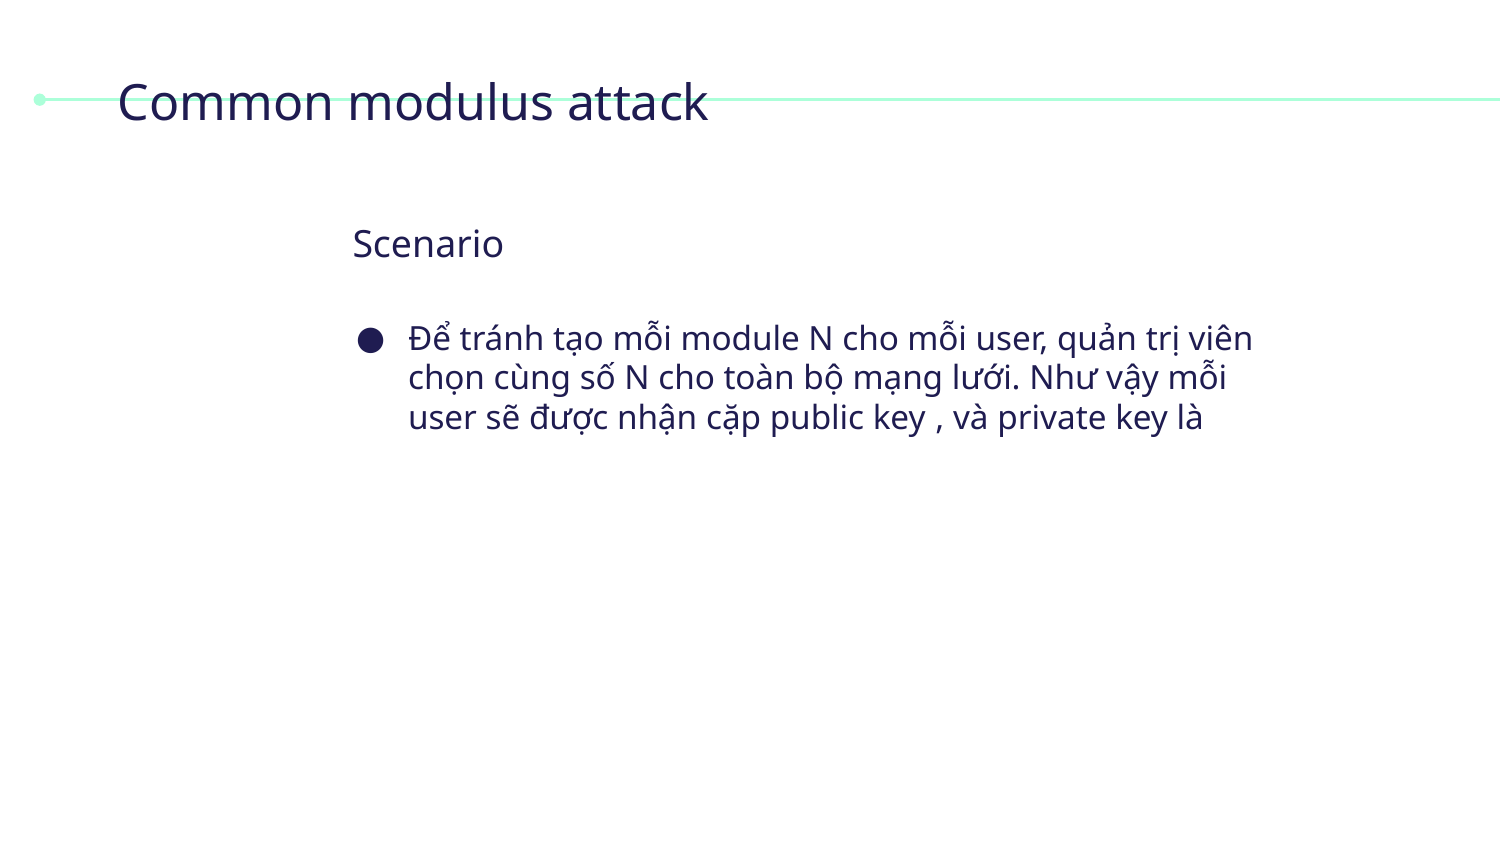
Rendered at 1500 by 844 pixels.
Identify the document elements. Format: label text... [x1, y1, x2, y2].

title Common modulus attack [102, 55, 1101, 144]
title Scenario [337, 191, 737, 280]
